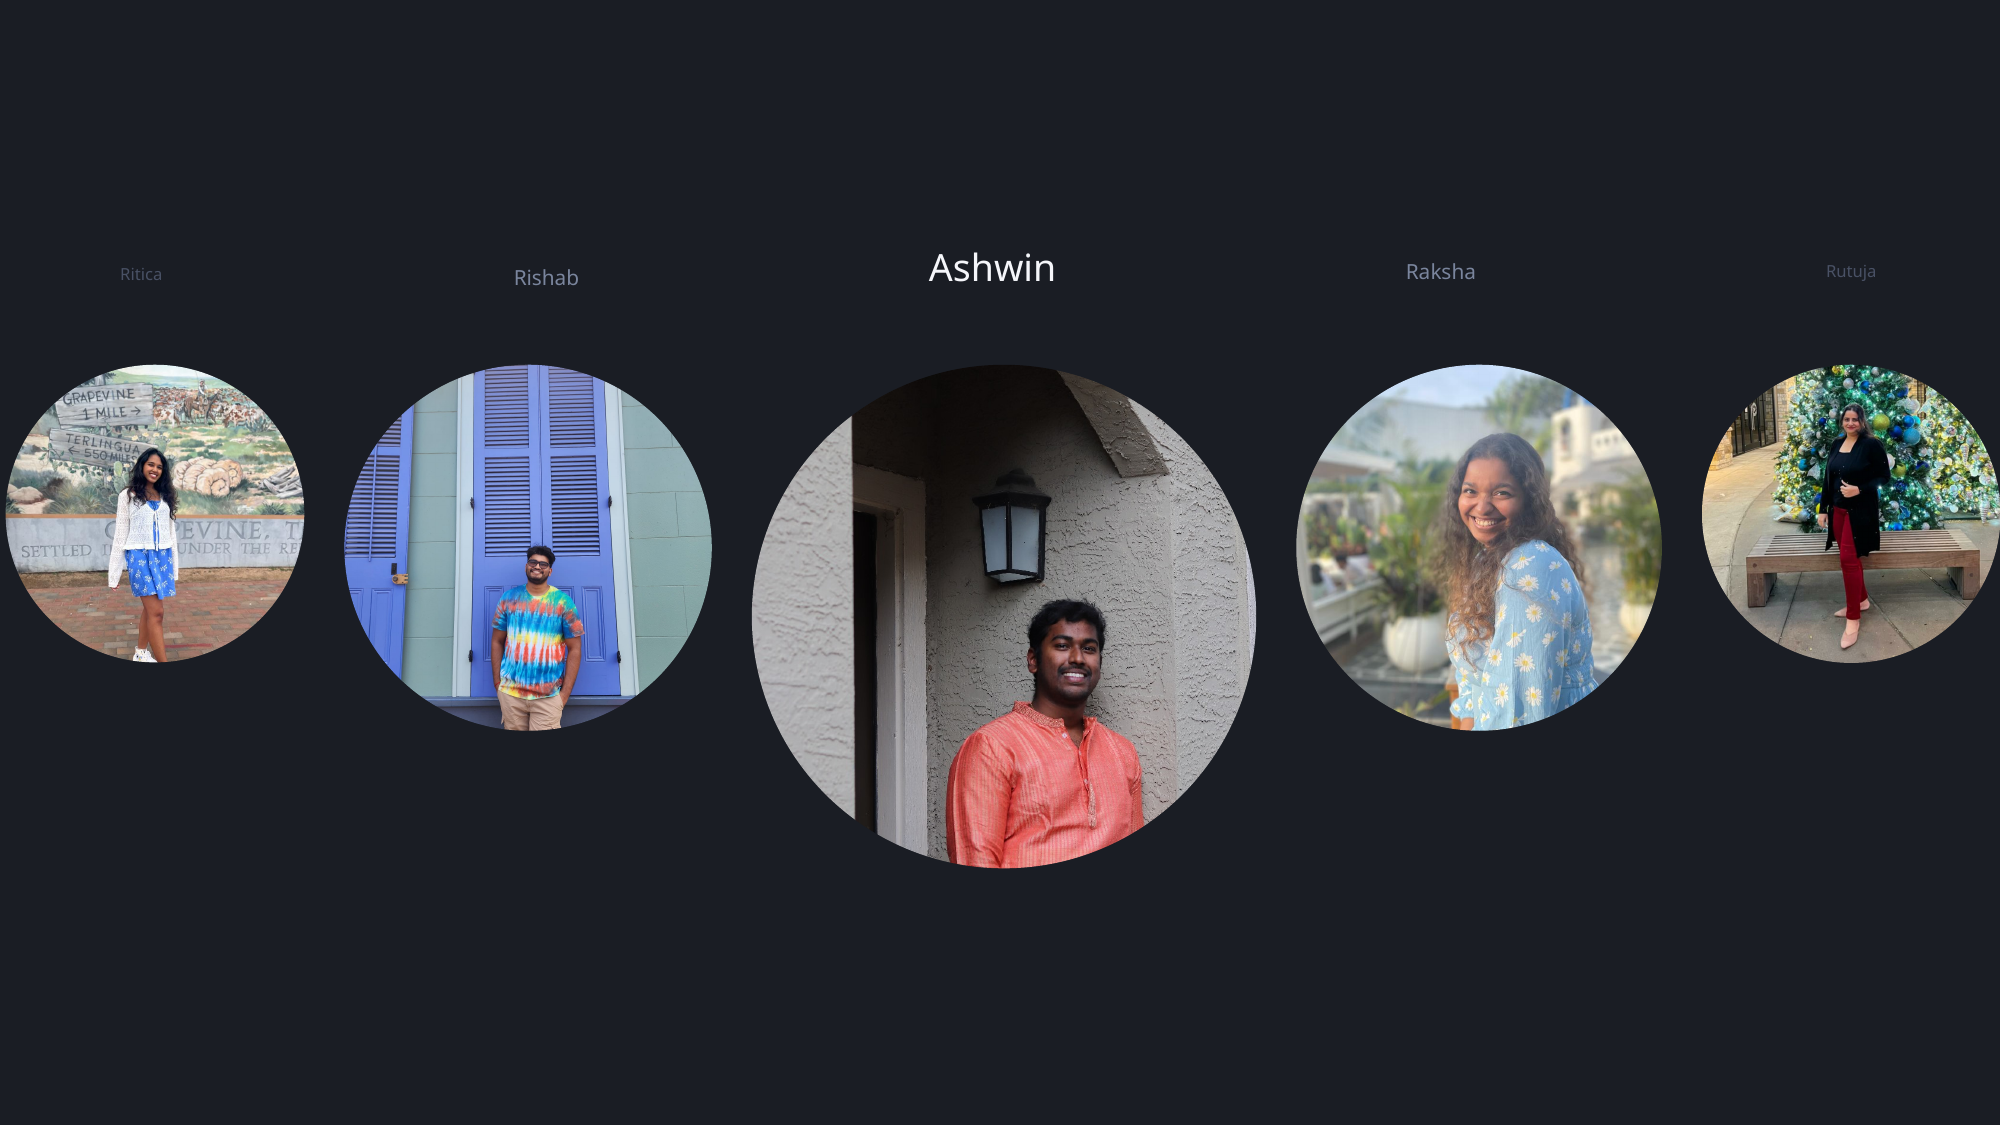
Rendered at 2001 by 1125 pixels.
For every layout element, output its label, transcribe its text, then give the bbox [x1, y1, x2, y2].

picture [1701, 364, 2001, 664]
text_box Ritica [105, 256, 178, 292]
text_box Rutuja [1811, 253, 1892, 288]
picture [751, 364, 1257, 869]
text_box Ashwin [914, 236, 1072, 297]
picture [5, 364, 305, 663]
text_box Raksha [1390, 251, 1491, 292]
text_box Rishab [499, 257, 595, 297]
picture [1295, 364, 1663, 731]
picture [344, 364, 712, 731]
